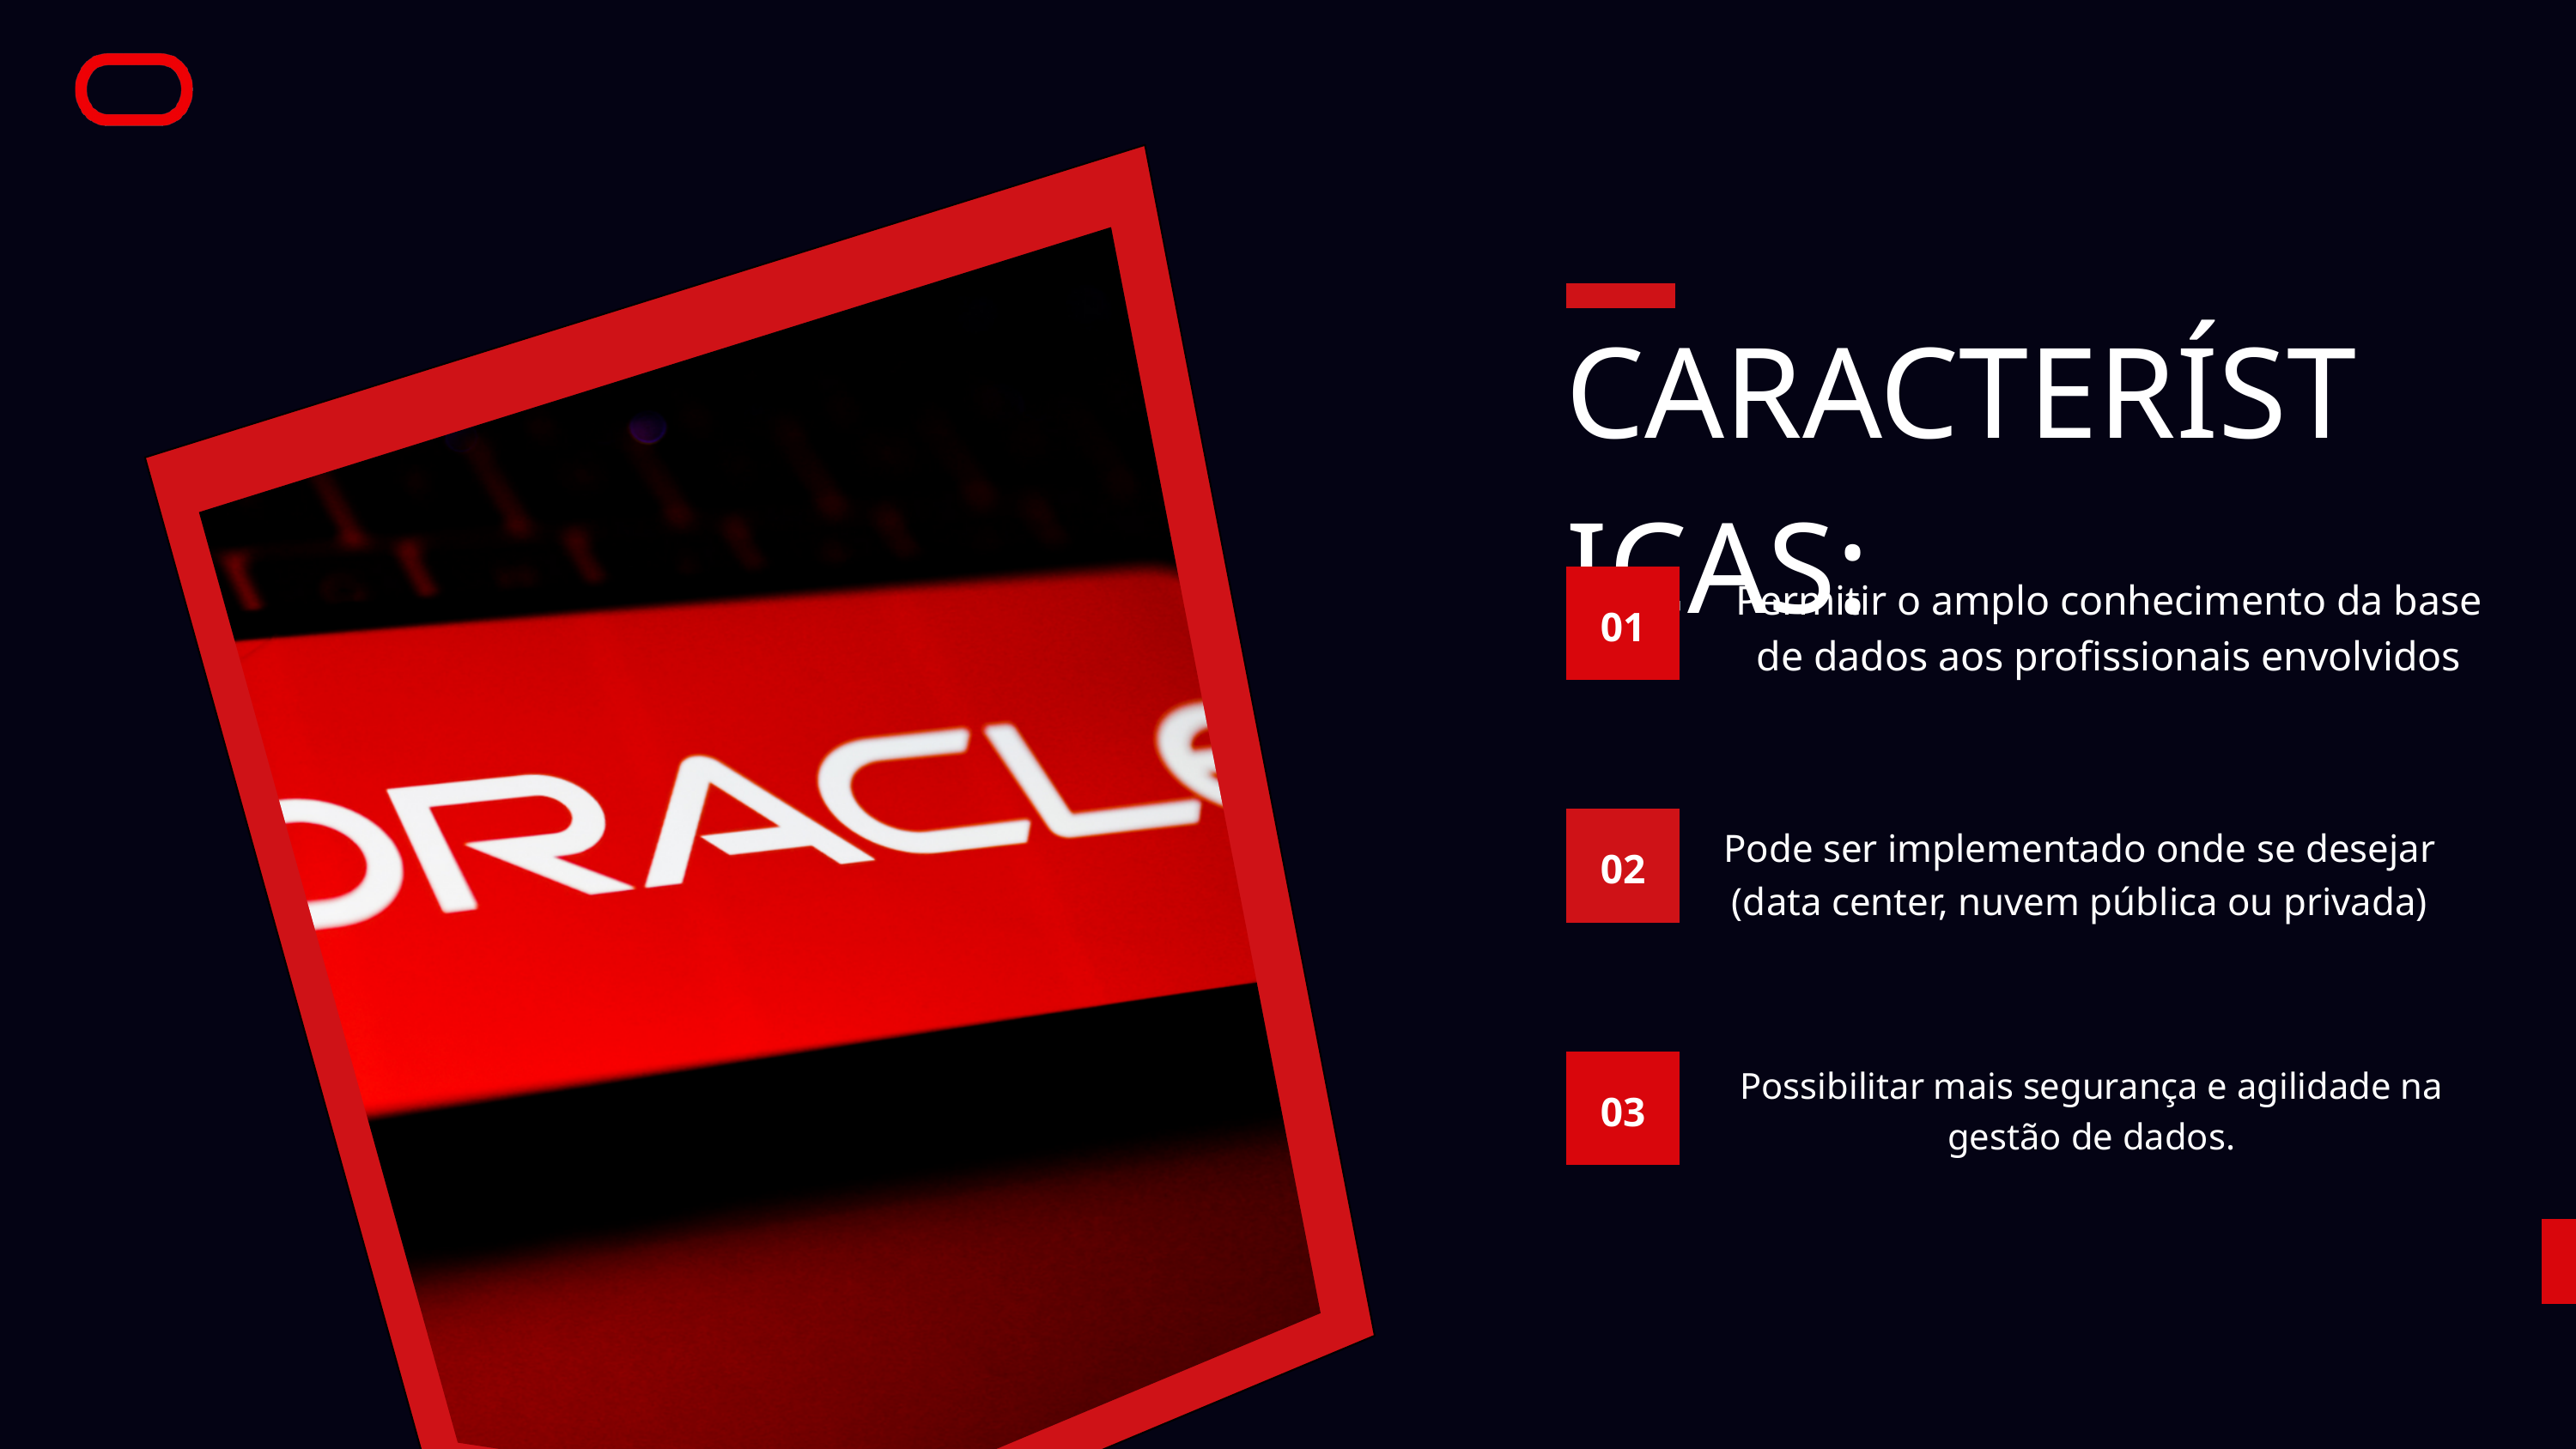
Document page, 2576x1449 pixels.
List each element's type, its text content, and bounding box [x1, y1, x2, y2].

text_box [1565, 283, 1676, 309]
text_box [144, 144, 1376, 1449]
text_box [58, 50, 204, 126]
text_box Possibilitar mais segurança e agilidade na gestão de dados. [1691, 1056, 2492, 1157]
text_box CARACTERÍSTICAS: [1565, 288, 2384, 639]
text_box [1565, 566, 1680, 681]
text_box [1565, 808, 1680, 923]
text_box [1565, 1051, 1680, 1166]
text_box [198, 227, 1321, 1449]
text_box Permitir o amplo conhecimento da base de dados aos profissionais envolvidos [1708, 567, 2509, 679]
text_box Pode ser implementado onde se desejar (data center, nuvem pública ou privada) [1680, 765, 2481, 923]
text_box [2541, 1218, 2576, 1304]
